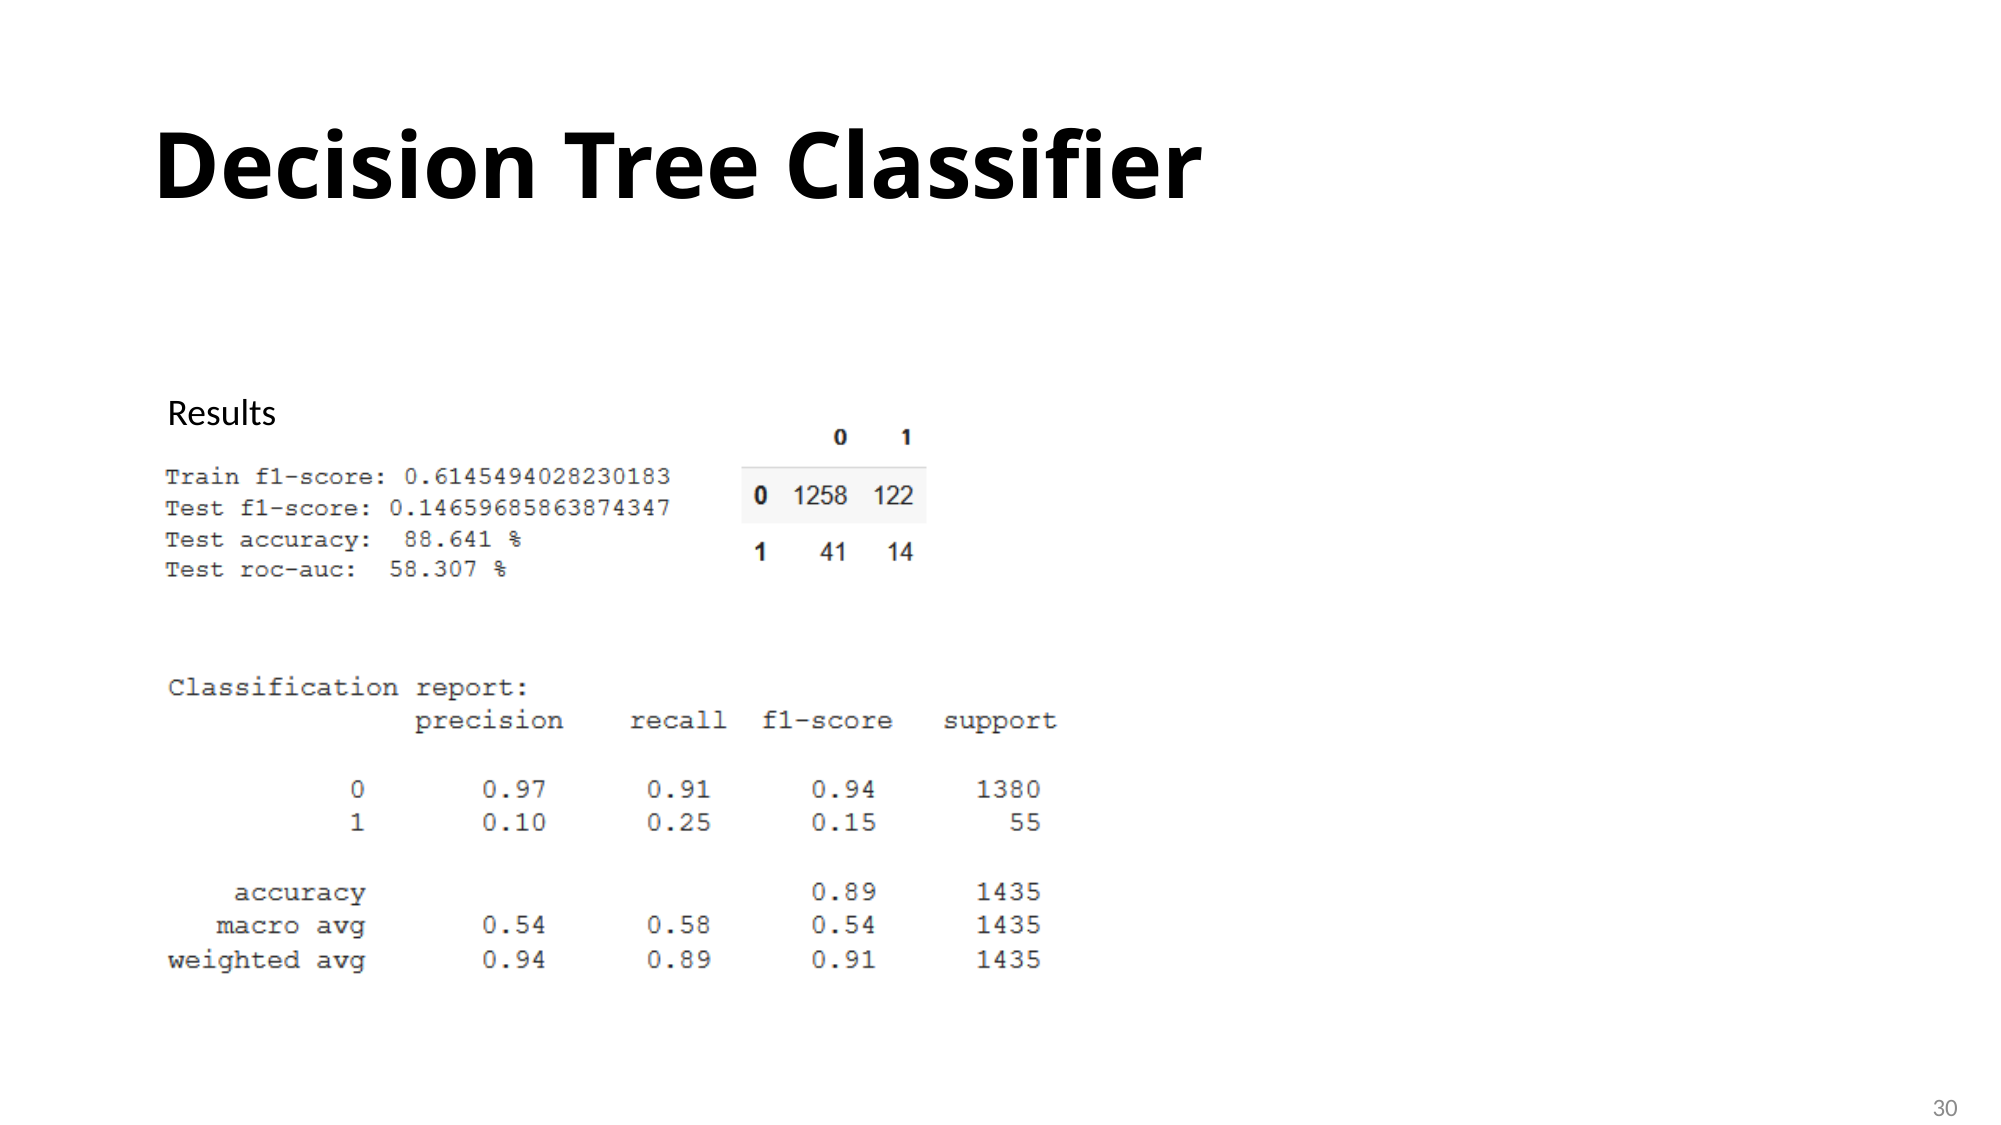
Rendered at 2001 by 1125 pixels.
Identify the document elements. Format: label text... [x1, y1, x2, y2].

picture [734, 409, 944, 583]
slide_number 30 [1523, 1076, 1974, 1125]
text_box Results [152, 380, 1154, 441]
title Decision Tree Classifier [137, 59, 1863, 278]
picture [152, 666, 1080, 1003]
picture [152, 459, 693, 594]
